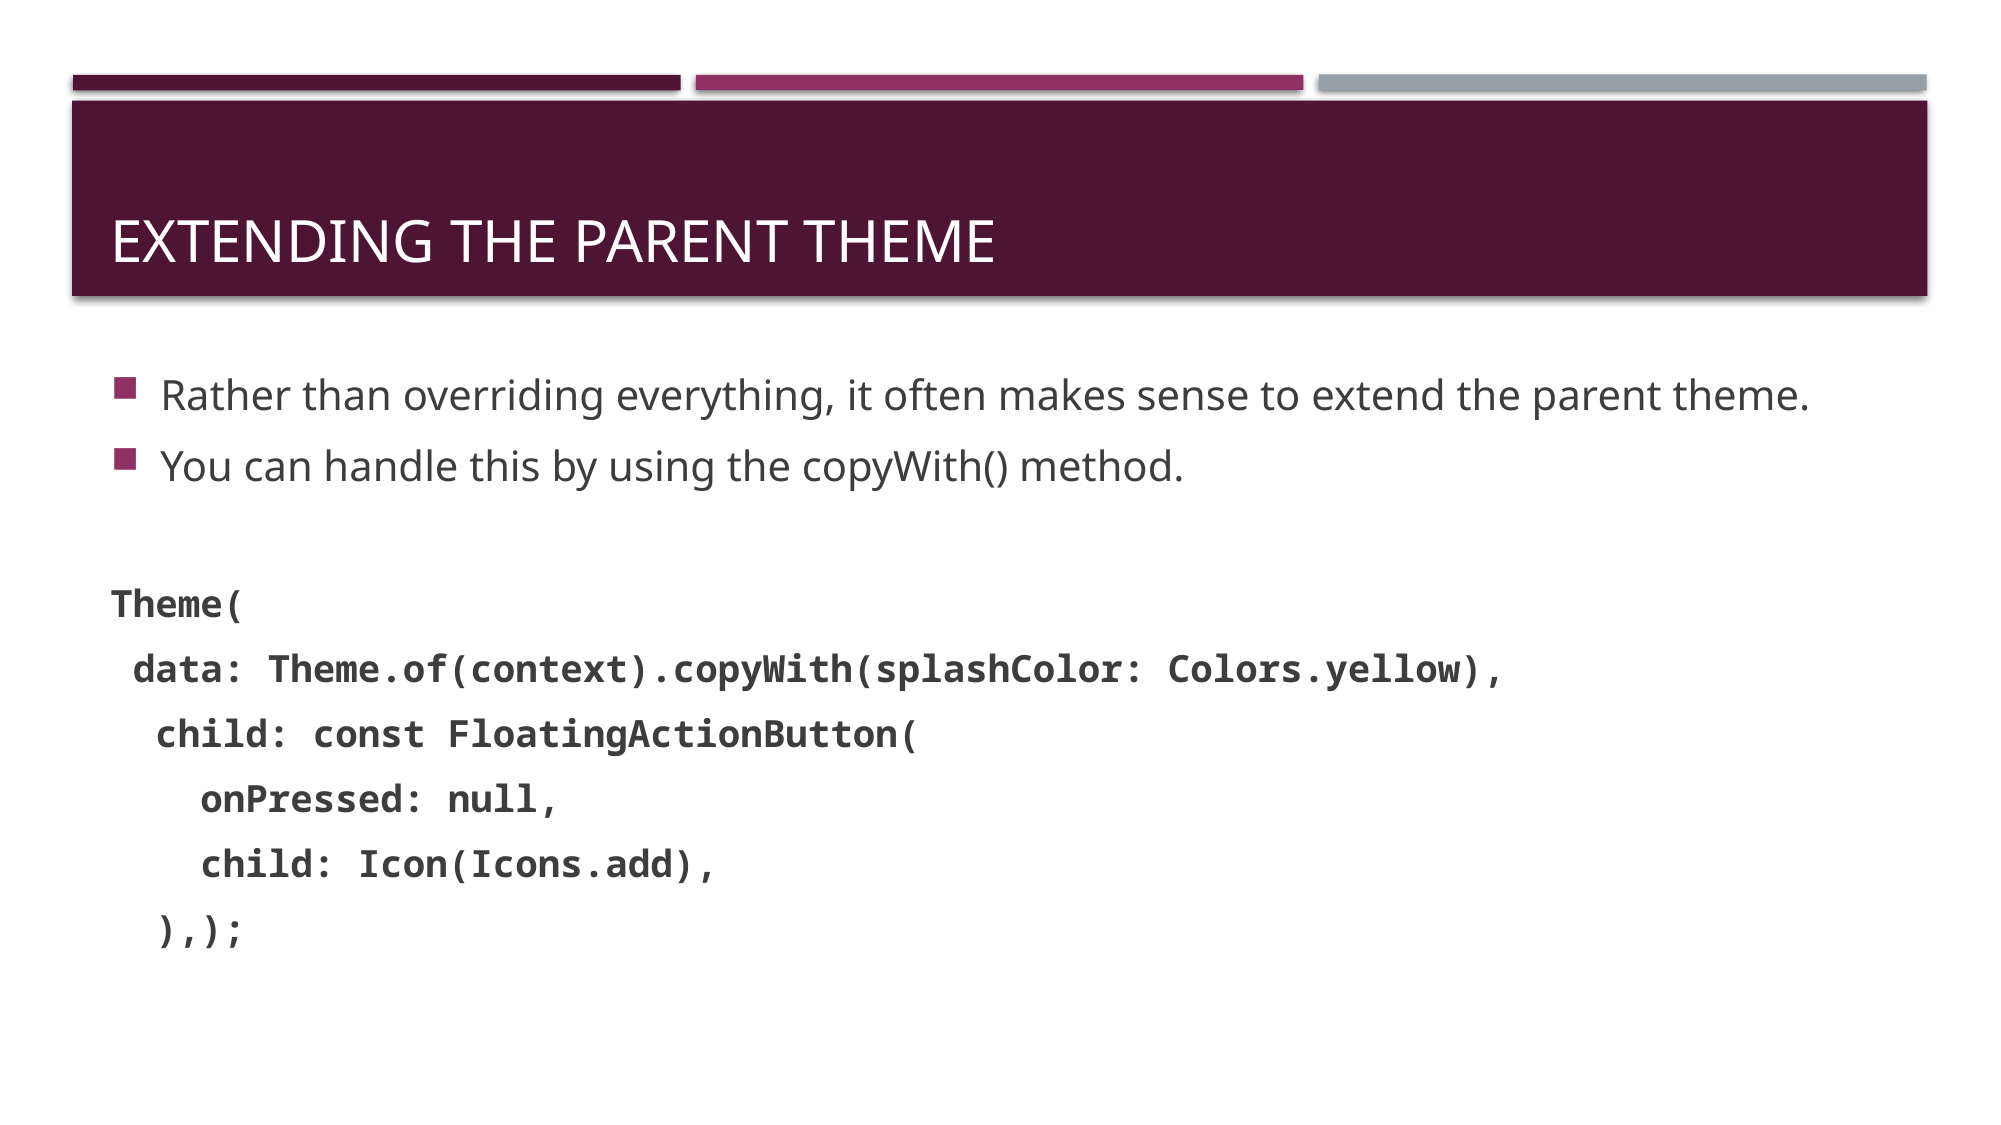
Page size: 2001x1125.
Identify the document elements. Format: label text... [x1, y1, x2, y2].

title Extending the parent theme [95, 115, 1905, 282]
list Rather than overriding everything, it often makes sense to extend the parent theme. You can handle this by using the copyWith() method. Theme( data: Theme.of(context).copyWith(splashColor: Colors.yellow), child: const FloatingActionButton( onPressed: null, child: Icon(Icons.add), ),); [95, 357, 1905, 962]
